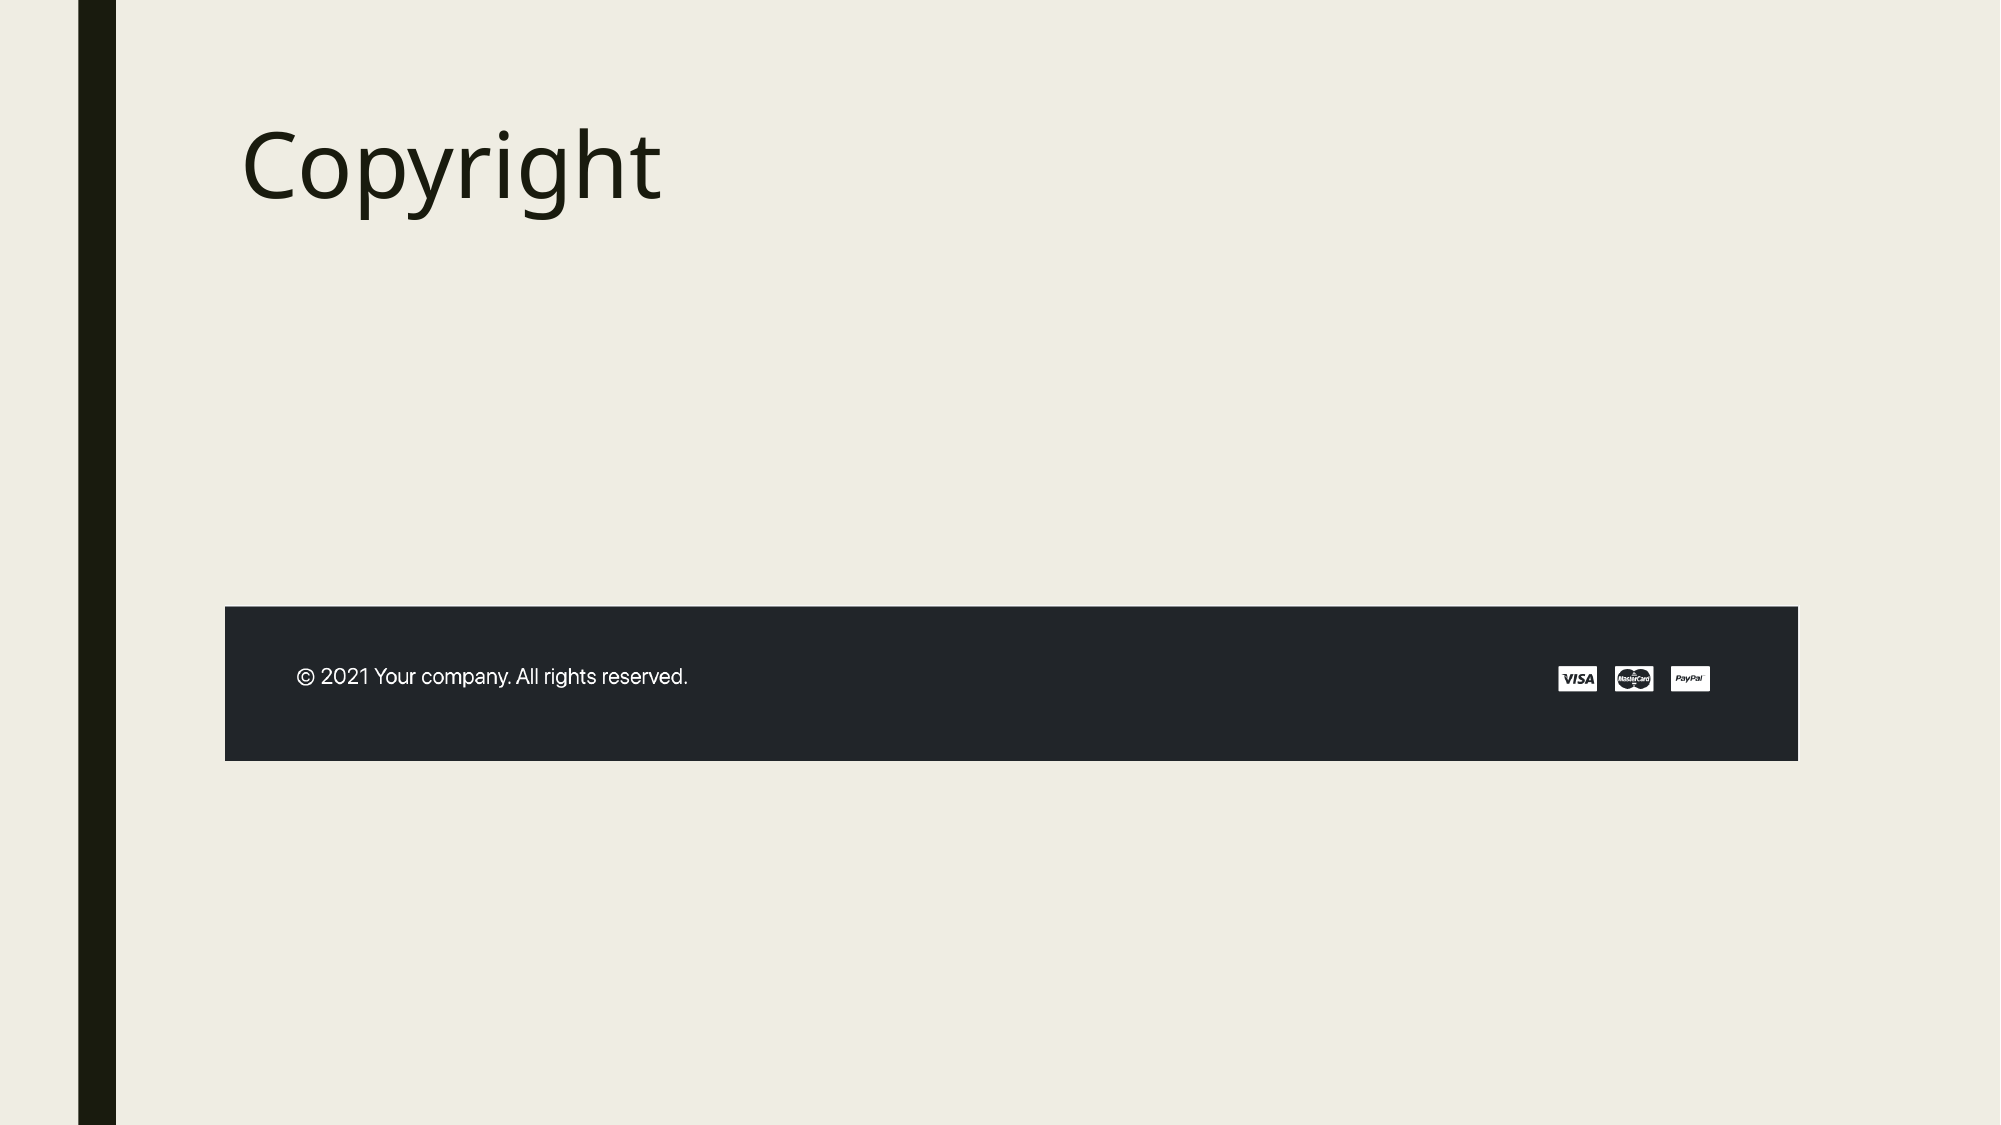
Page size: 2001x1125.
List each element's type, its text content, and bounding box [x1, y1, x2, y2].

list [224, 605, 1800, 761]
title Copyright [225, 112, 1800, 229]
